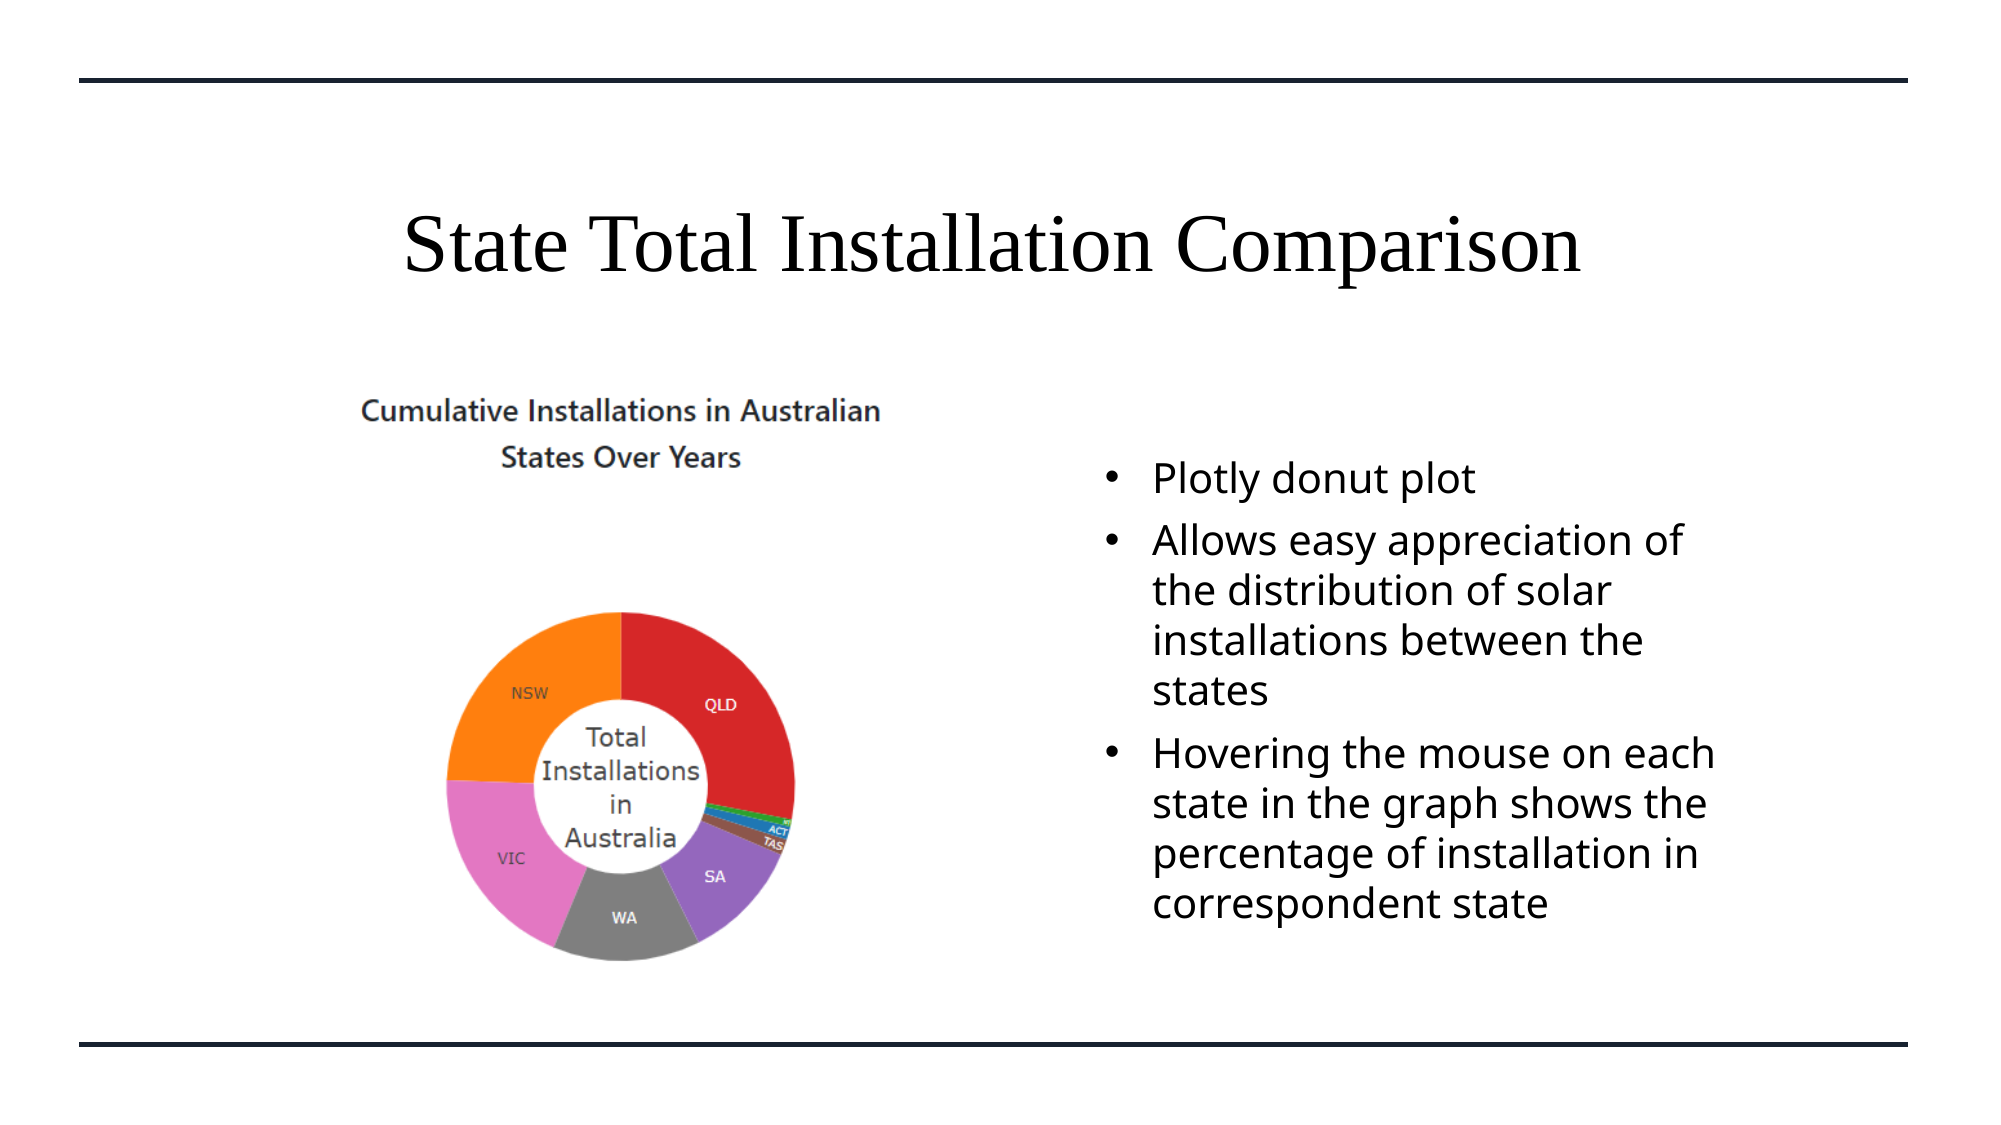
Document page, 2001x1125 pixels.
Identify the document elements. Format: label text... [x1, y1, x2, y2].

text_box Plotly donut plot Allows easy appreciation of the distribution of solar installations between the states Hovering the mouse on each state in the graph shows the percentage of installation in correspondent state [1090, 443, 1770, 997]
picture [272, 362, 966, 1014]
title State Total Installation Comparison [79, 160, 1908, 296]
